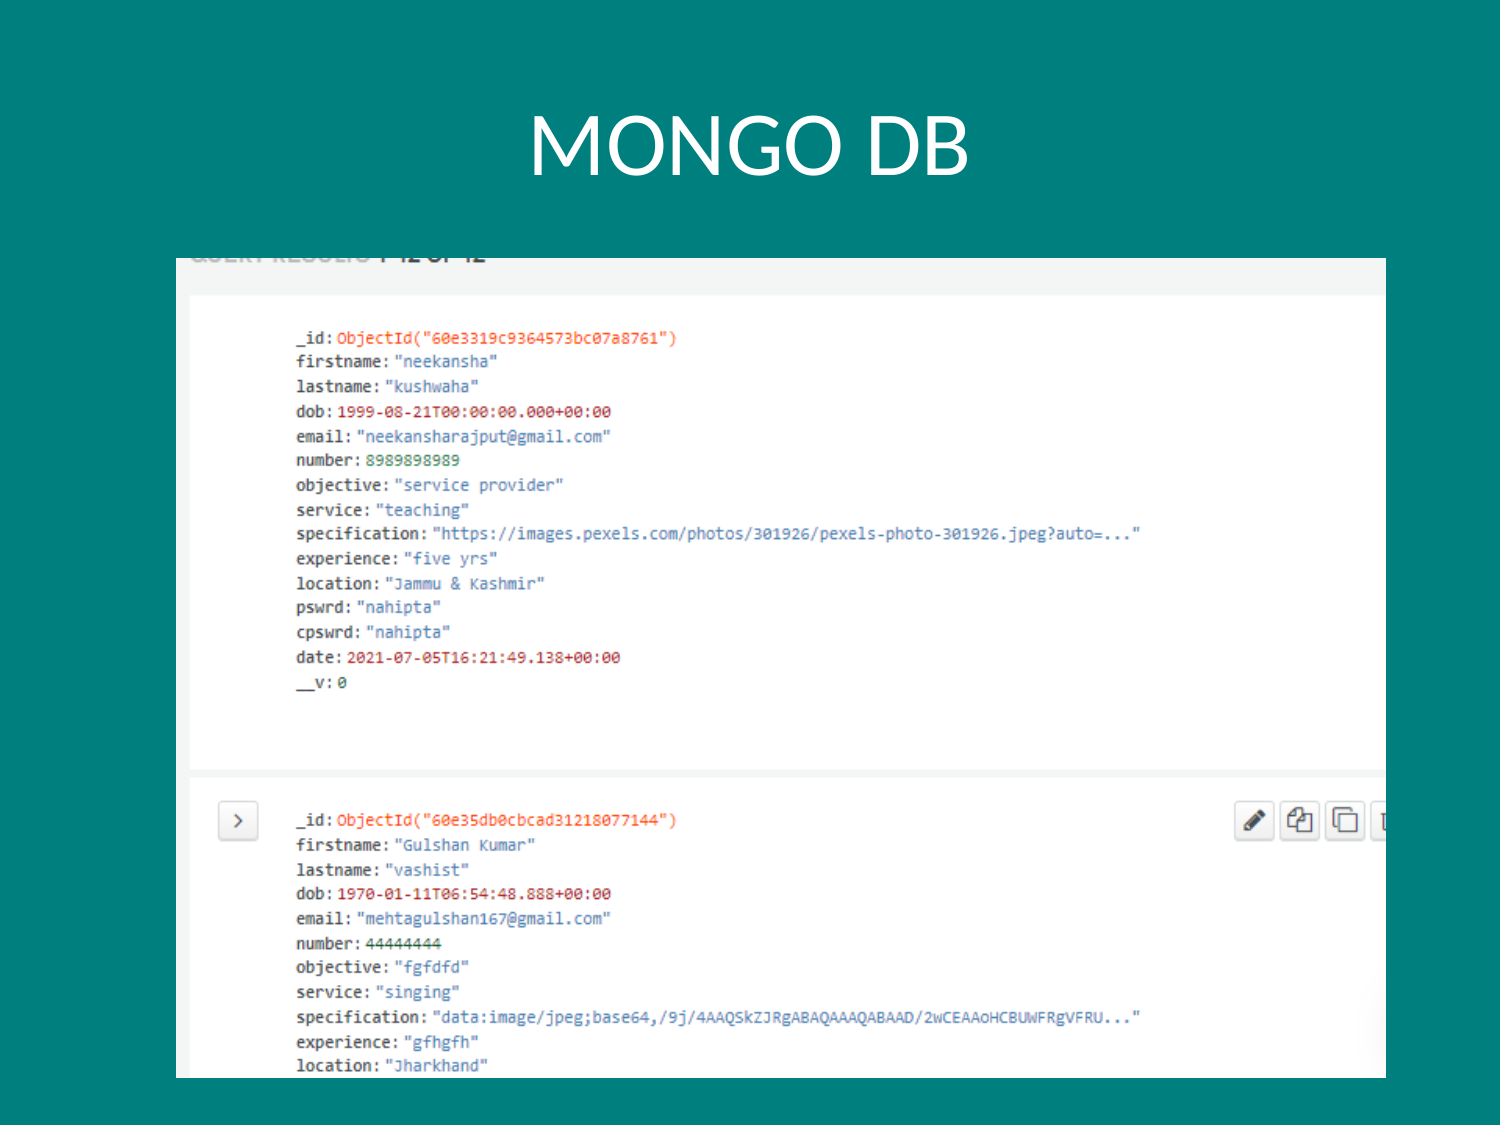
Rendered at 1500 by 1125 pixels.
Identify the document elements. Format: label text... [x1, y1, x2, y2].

title MONGO DB [75, 45, 1425, 233]
picture [176, 258, 1387, 1078]
